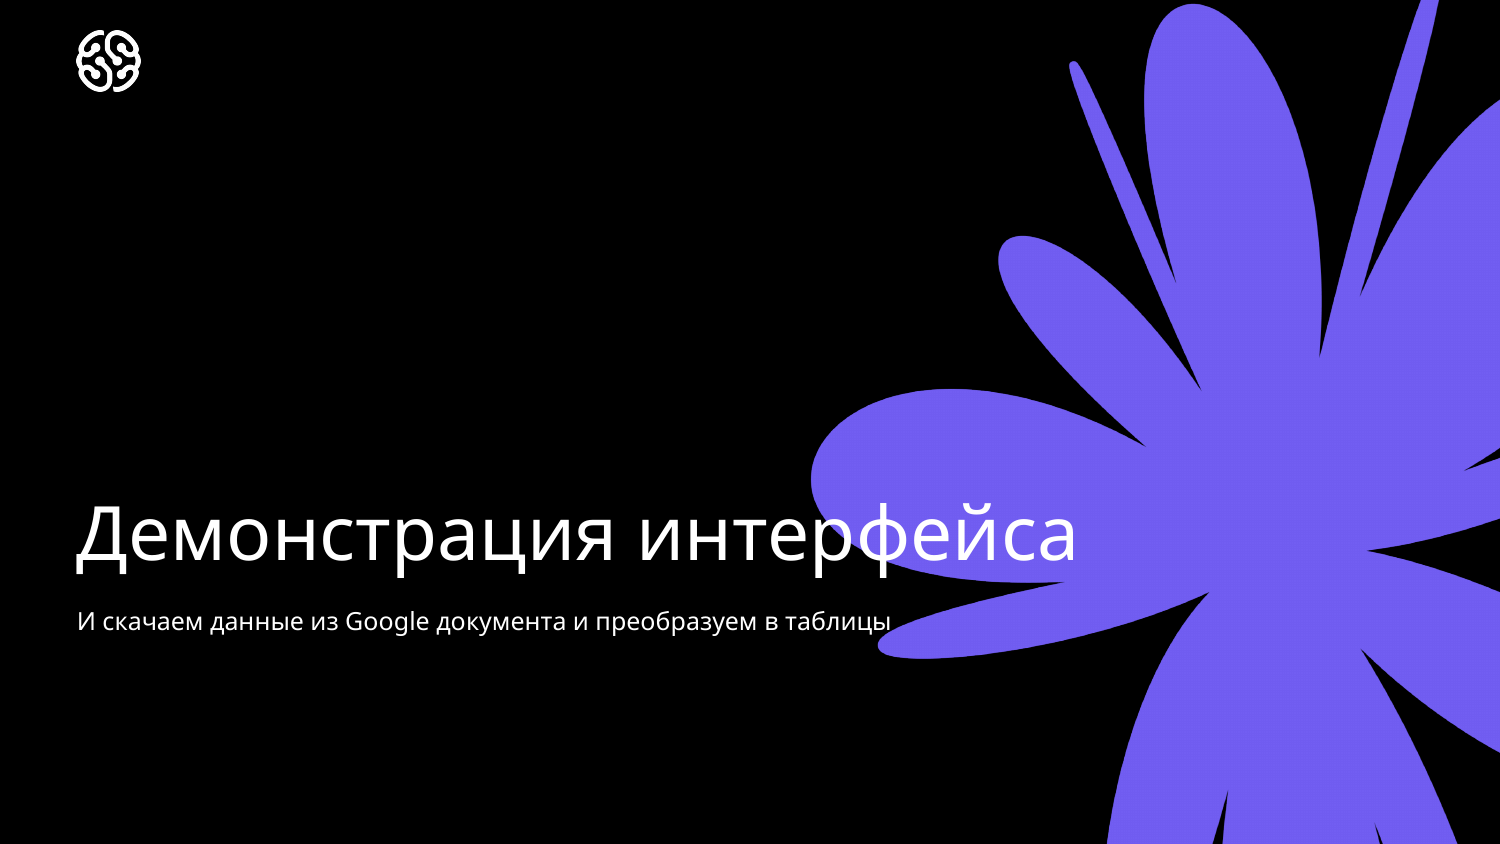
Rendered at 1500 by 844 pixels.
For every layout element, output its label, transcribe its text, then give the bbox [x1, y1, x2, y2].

picture [725, 0, 1500, 844]
picture [76, 29, 141, 93]
title Демонстрация интерфейса [76, 171, 1199, 591]
subtitle И скачаем данные из Google документа и преобразуем в таблицы [76, 590, 963, 844]
